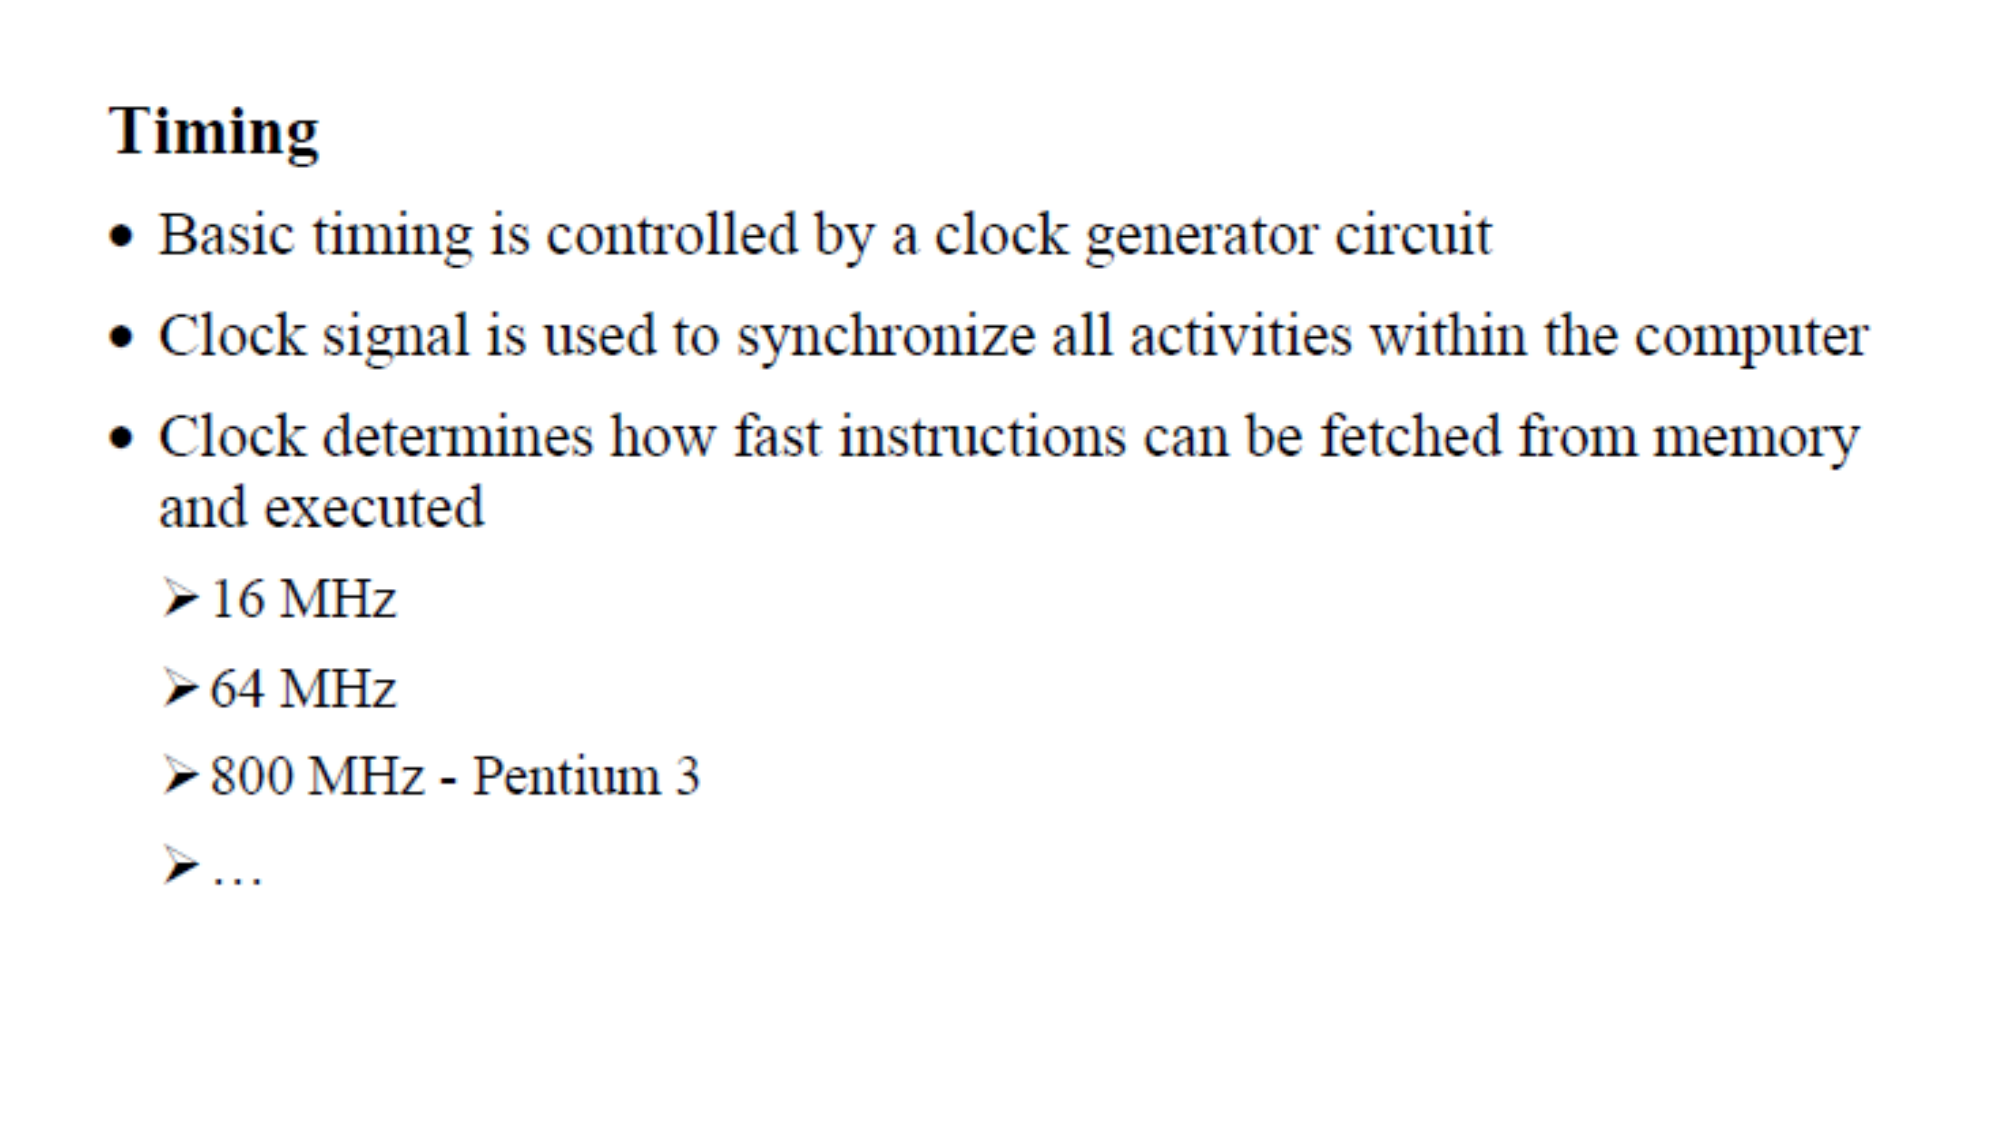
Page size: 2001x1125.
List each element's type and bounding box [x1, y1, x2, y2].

list [72, 45, 1956, 907]
